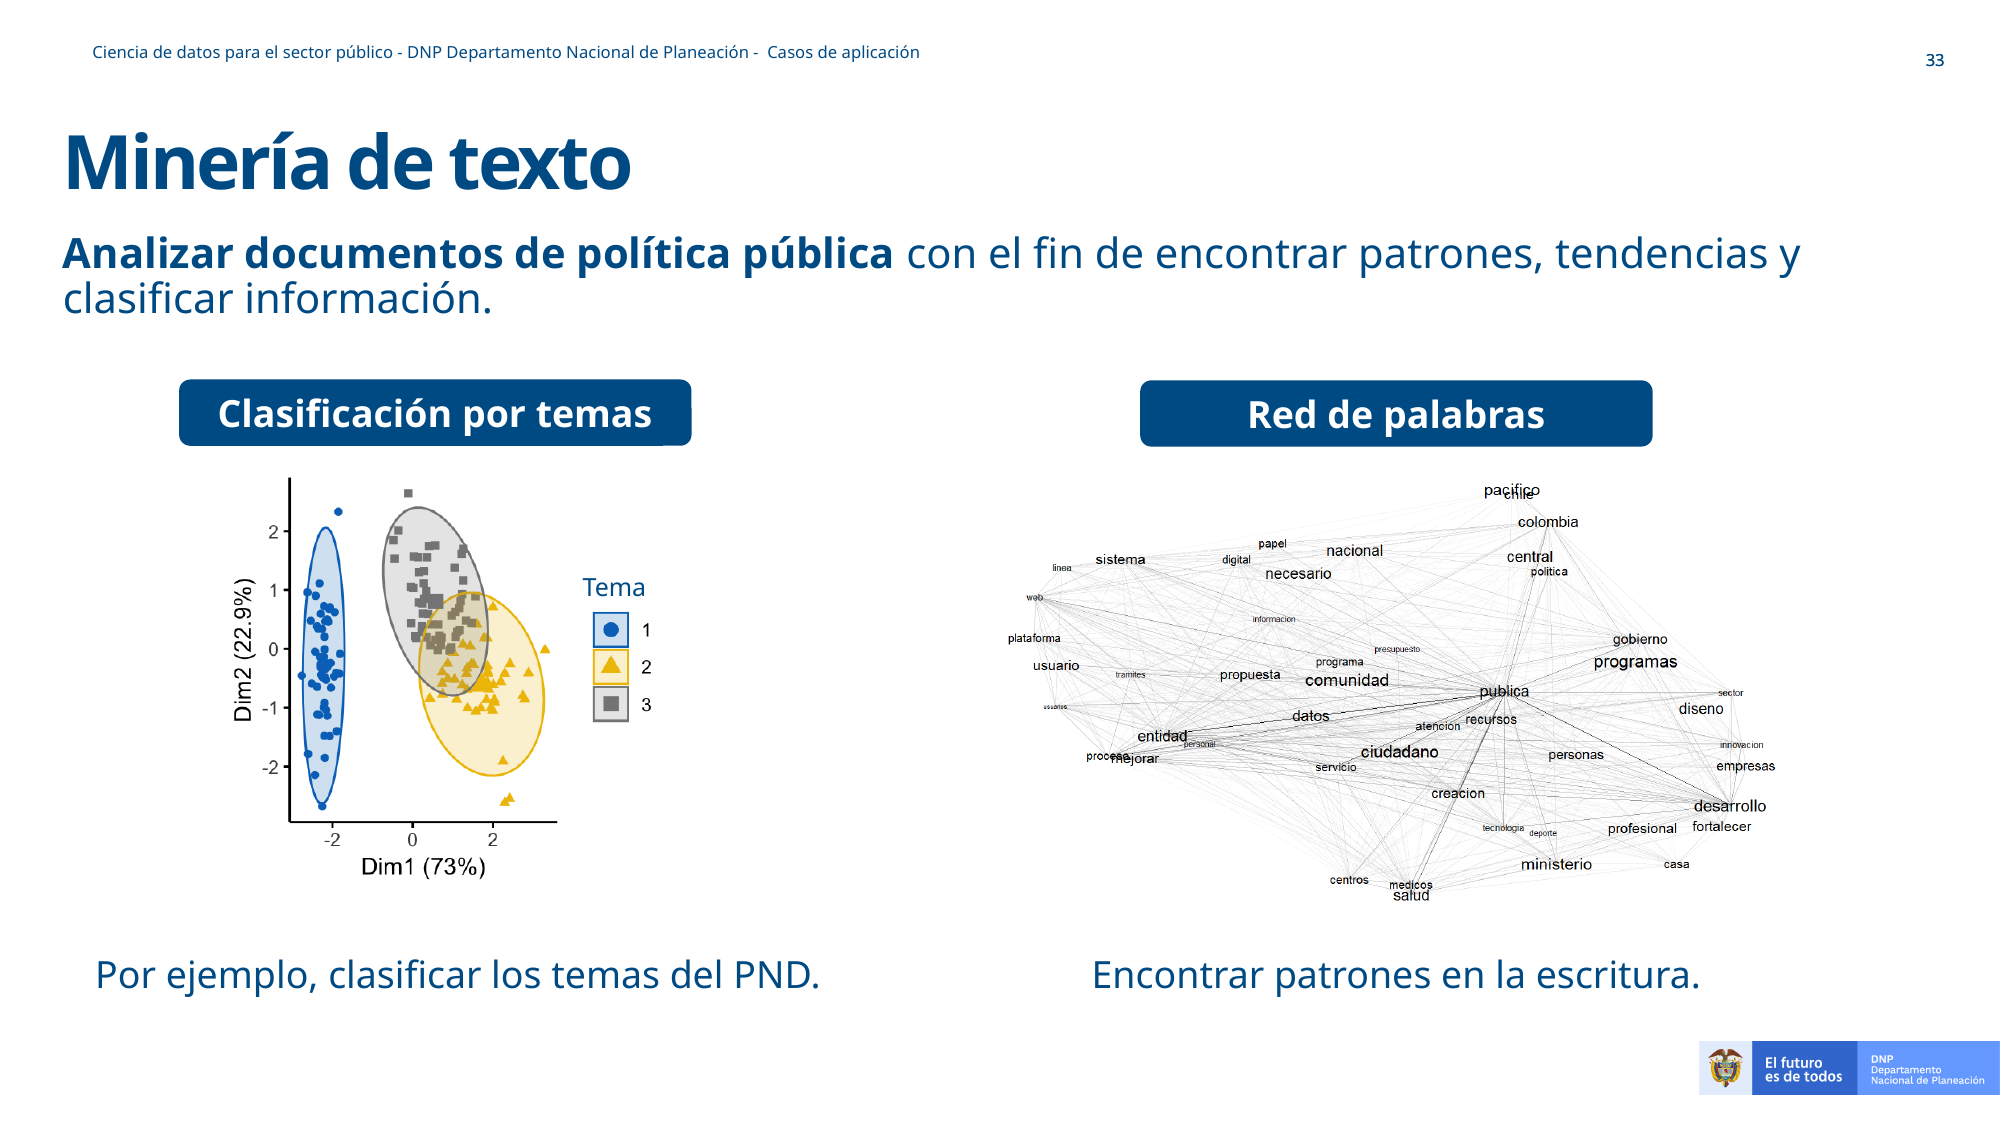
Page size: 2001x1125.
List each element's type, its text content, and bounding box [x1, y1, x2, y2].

text_box Clasificación por temas [179, 379, 692, 446]
text_box Por ejemplo, clasificar los temas del PND. [80, 943, 837, 1004]
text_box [222, 467, 685, 891]
picture [999, 470, 1793, 921]
text_box Red de palabras [1140, 380, 1653, 447]
picture [1699, 1041, 2000, 1095]
text_box Encontrar patrones en la escritura. [1076, 943, 1717, 1004]
title Minería de texto [47, 117, 1953, 210]
list Analizar documentos de política pública con el fin de encontrar patrones, tendencias y clasificar información. [47, 224, 1954, 284]
list Ciencia de datos para el sector público - DNP Departamento Nacional de Planeación - Casos de aplicación [77, 38, 1835, 85]
